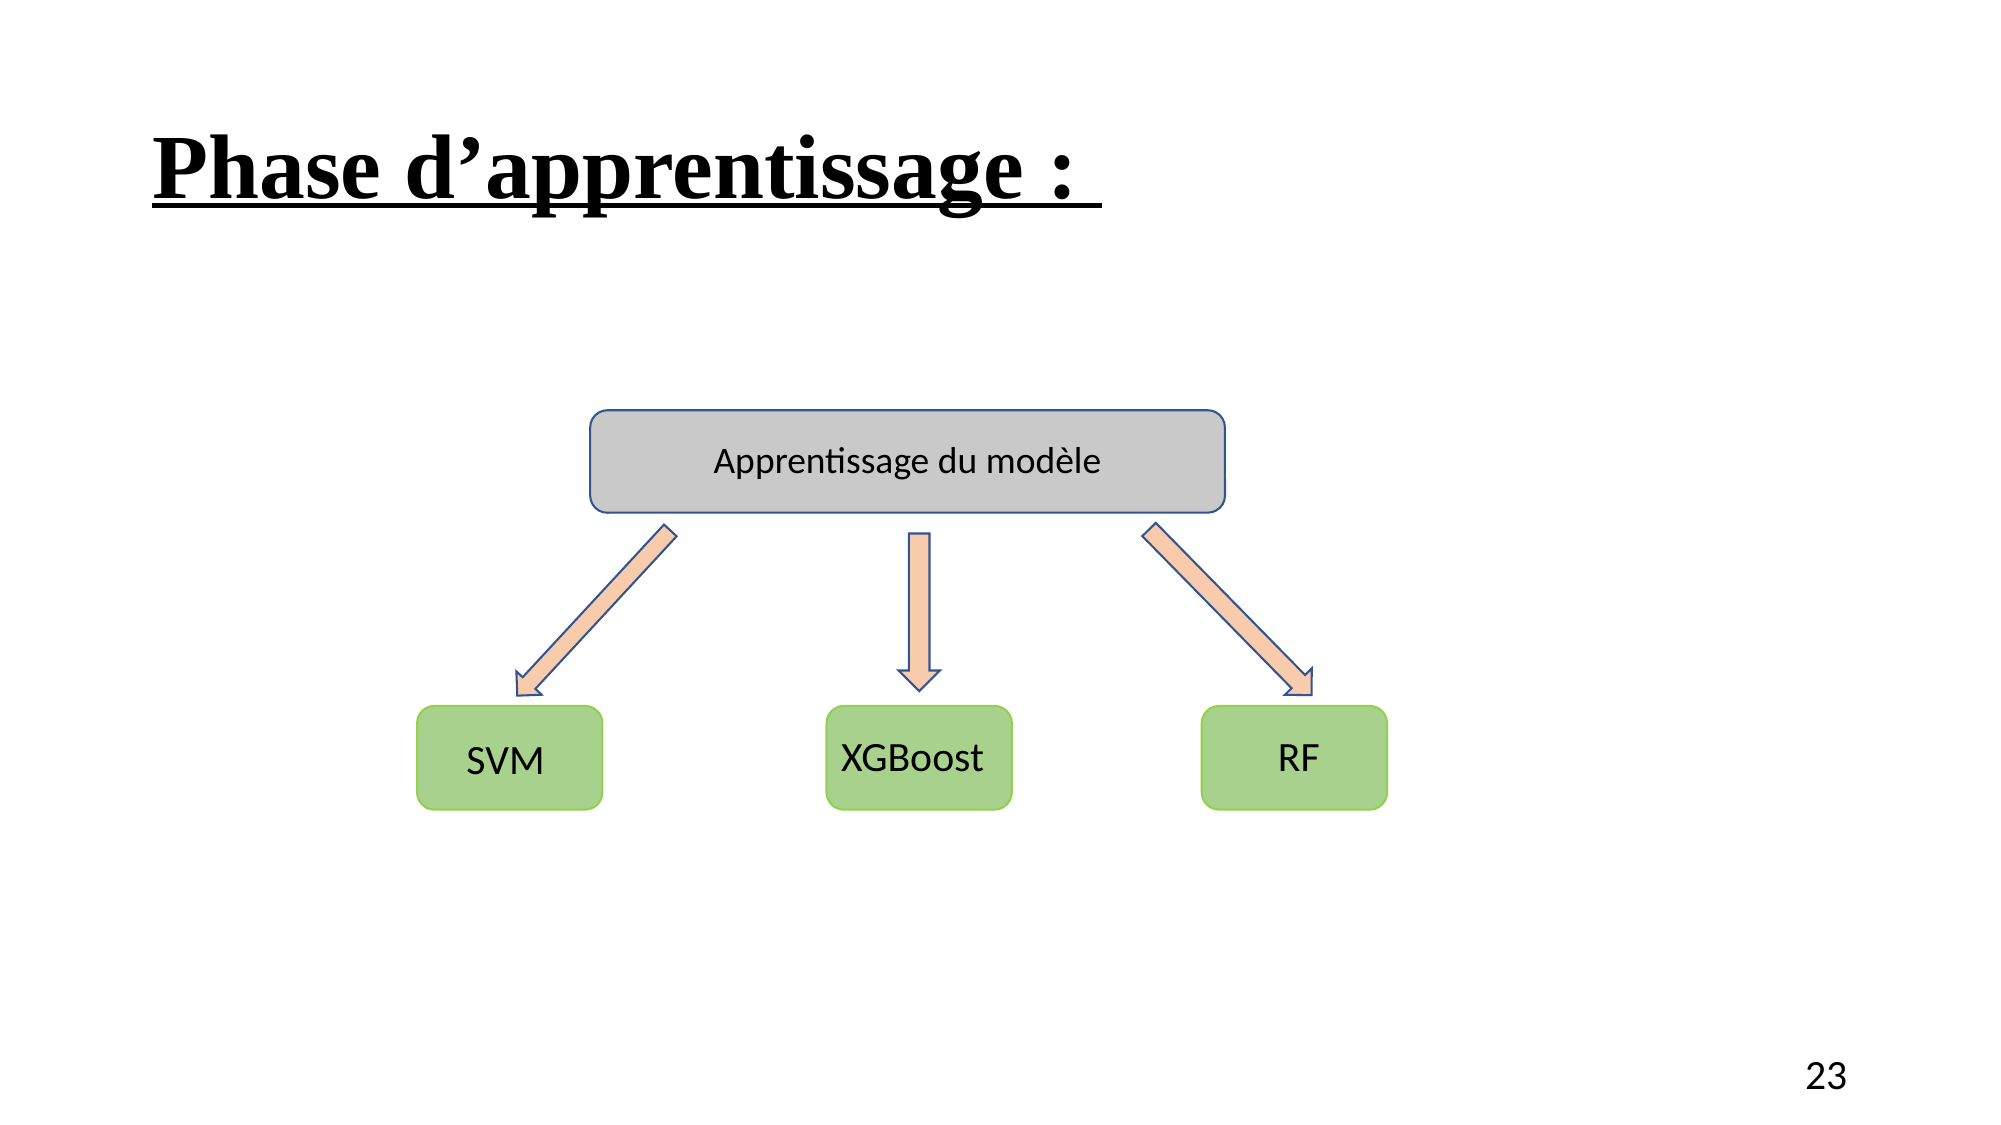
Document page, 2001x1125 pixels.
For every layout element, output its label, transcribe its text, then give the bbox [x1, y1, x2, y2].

slide_number 23 [1412, 1042, 1863, 1103]
text_box [515, 523, 679, 697]
text_box [1200, 704, 1389, 811]
text_box [896, 532, 943, 693]
text_box RF [1209, 722, 1388, 788]
text_box XGBoost [823, 722, 1002, 788]
text_box [589, 409, 1227, 514]
text_box SVM [416, 725, 595, 791]
text_box [416, 704, 604, 811]
text_box [1140, 521, 1313, 697]
title Phase d’apprentissage : [137, 59, 1863, 278]
text_box Apprentissage du modèle [597, 428, 1218, 489]
text_box [825, 704, 1013, 811]
